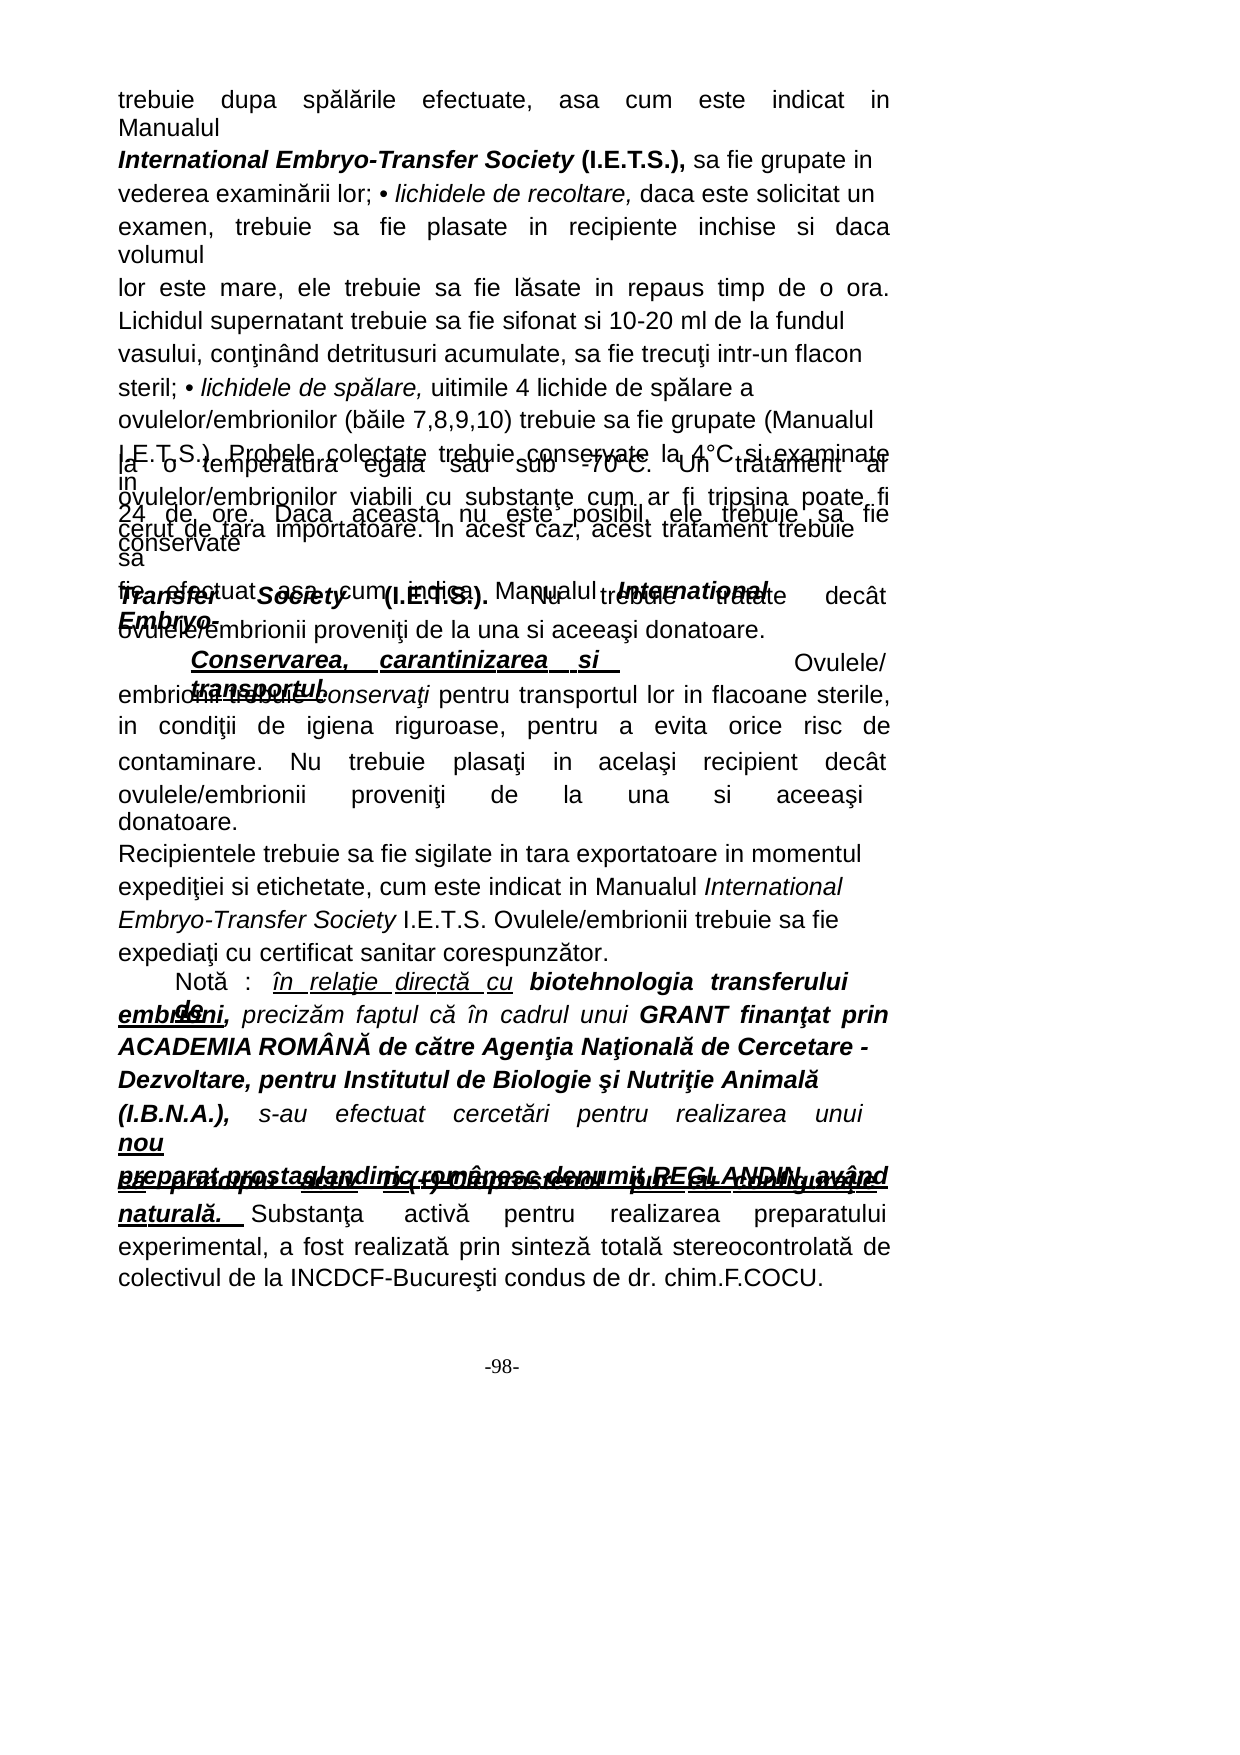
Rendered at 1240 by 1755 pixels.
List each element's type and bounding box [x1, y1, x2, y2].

text_box [116, 615, 771, 678]
text_box [482, 1354, 525, 1380]
text_box [751, 1199, 893, 1229]
text_box [346, 747, 578, 777]
text_box [596, 747, 682, 777]
text_box [116, 1166, 892, 1196]
text_box [200, 449, 430, 479]
text_box [115, 449, 144, 479]
text_box [173, 967, 892, 998]
text_box [864, 449, 893, 479]
text_box [822, 582, 892, 612]
text_box [382, 582, 498, 612]
text_box [161, 449, 183, 479]
text_box [254, 582, 352, 612]
text_box [501, 1199, 726, 1229]
text_box [402, 1199, 476, 1229]
text_box [713, 582, 793, 612]
text_box [115, 86, 891, 446]
text_box [116, 582, 225, 612]
text_box [792, 648, 892, 678]
text_box [447, 449, 496, 479]
text_box [116, 1232, 892, 1296]
text_box [115, 747, 269, 777]
text_box [116, 681, 892, 744]
text_box [116, 1199, 376, 1229]
text_box [527, 582, 568, 612]
text_box [115, 483, 892, 579]
text_box [822, 747, 892, 777]
text_box [579, 449, 716, 479]
text_box [115, 780, 891, 943]
text_box [513, 449, 562, 479]
text_box [287, 747, 328, 777]
text_box [733, 449, 848, 479]
text_box [701, 747, 804, 777]
text_box [598, 582, 683, 612]
text_box [116, 1001, 891, 1163]
